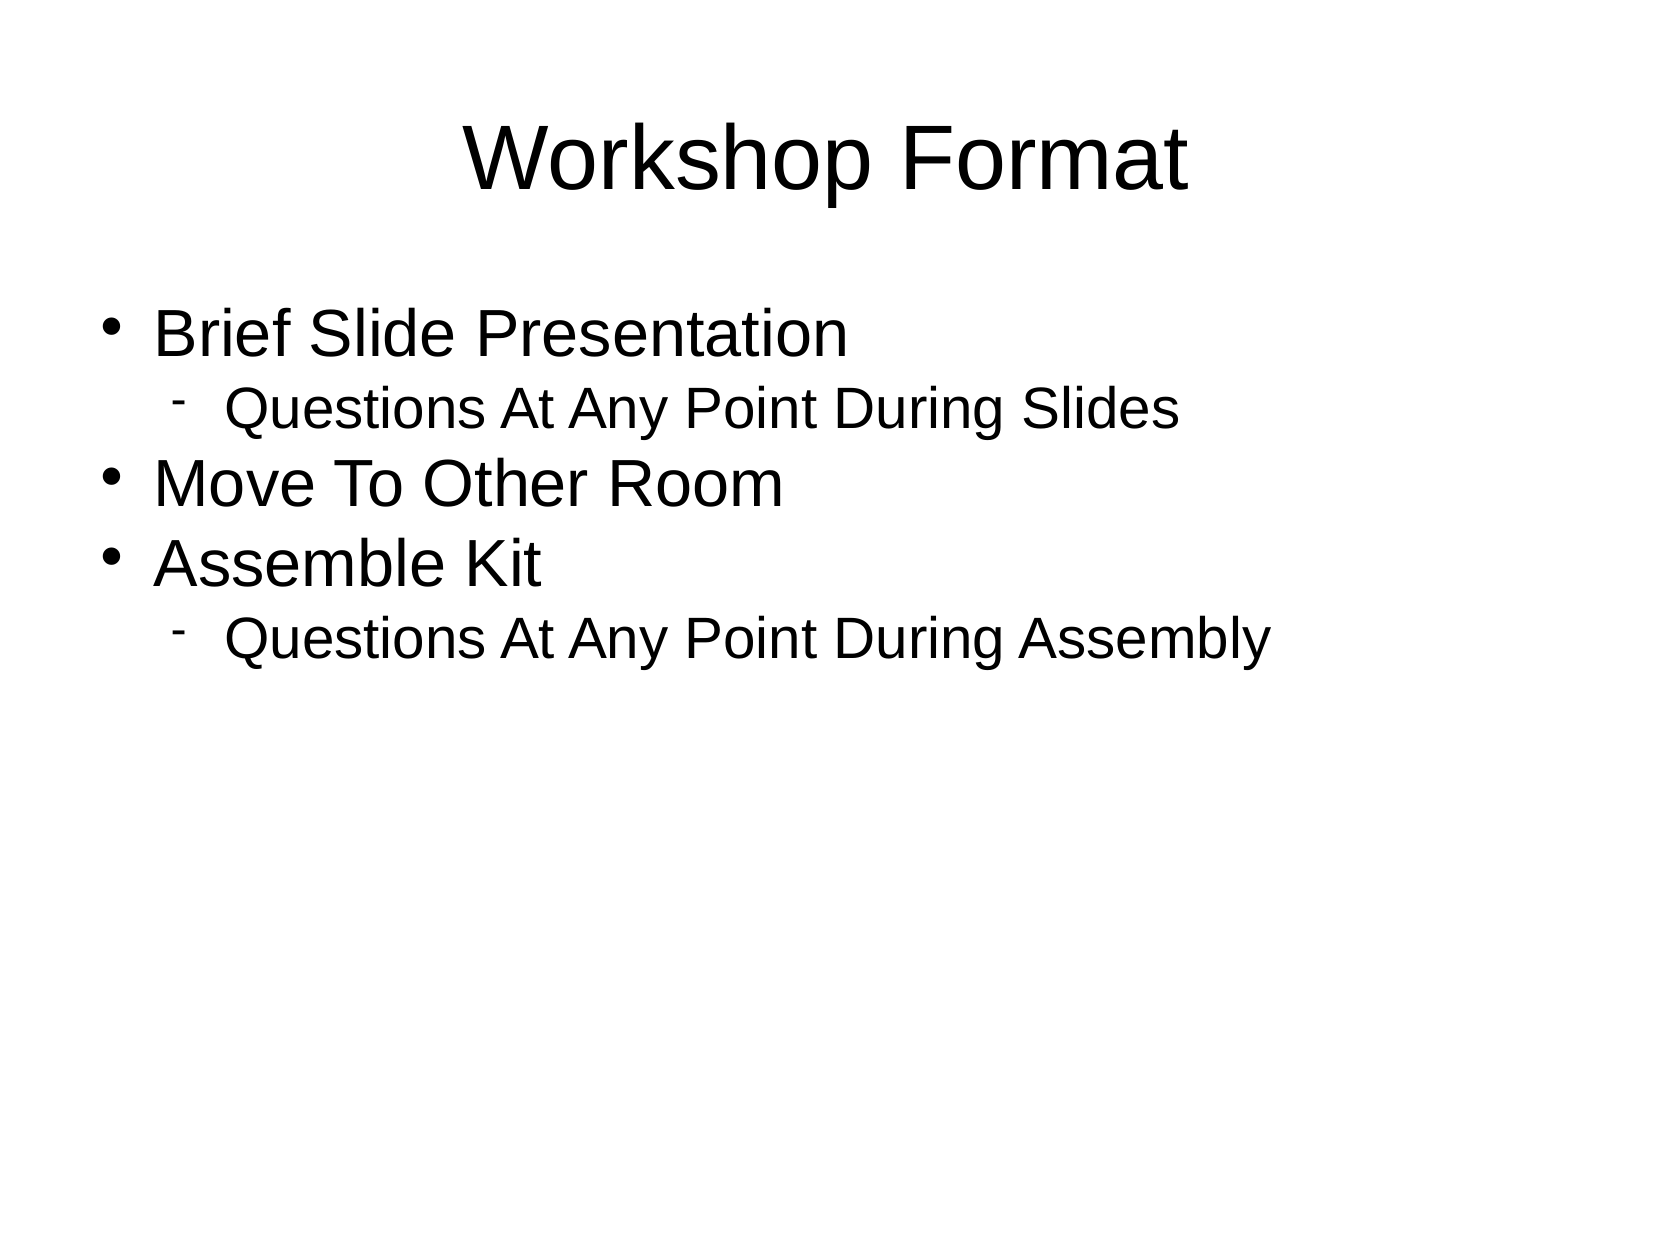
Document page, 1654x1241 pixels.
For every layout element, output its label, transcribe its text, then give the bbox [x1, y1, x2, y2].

text_box Brief Slide Presentation Questions At Any Point During Slides Move To Other Room Assemble Kit Questions At Any Point During Assembly [82, 290, 1571, 1010]
text_box Workshop Format [82, 49, 1571, 257]
